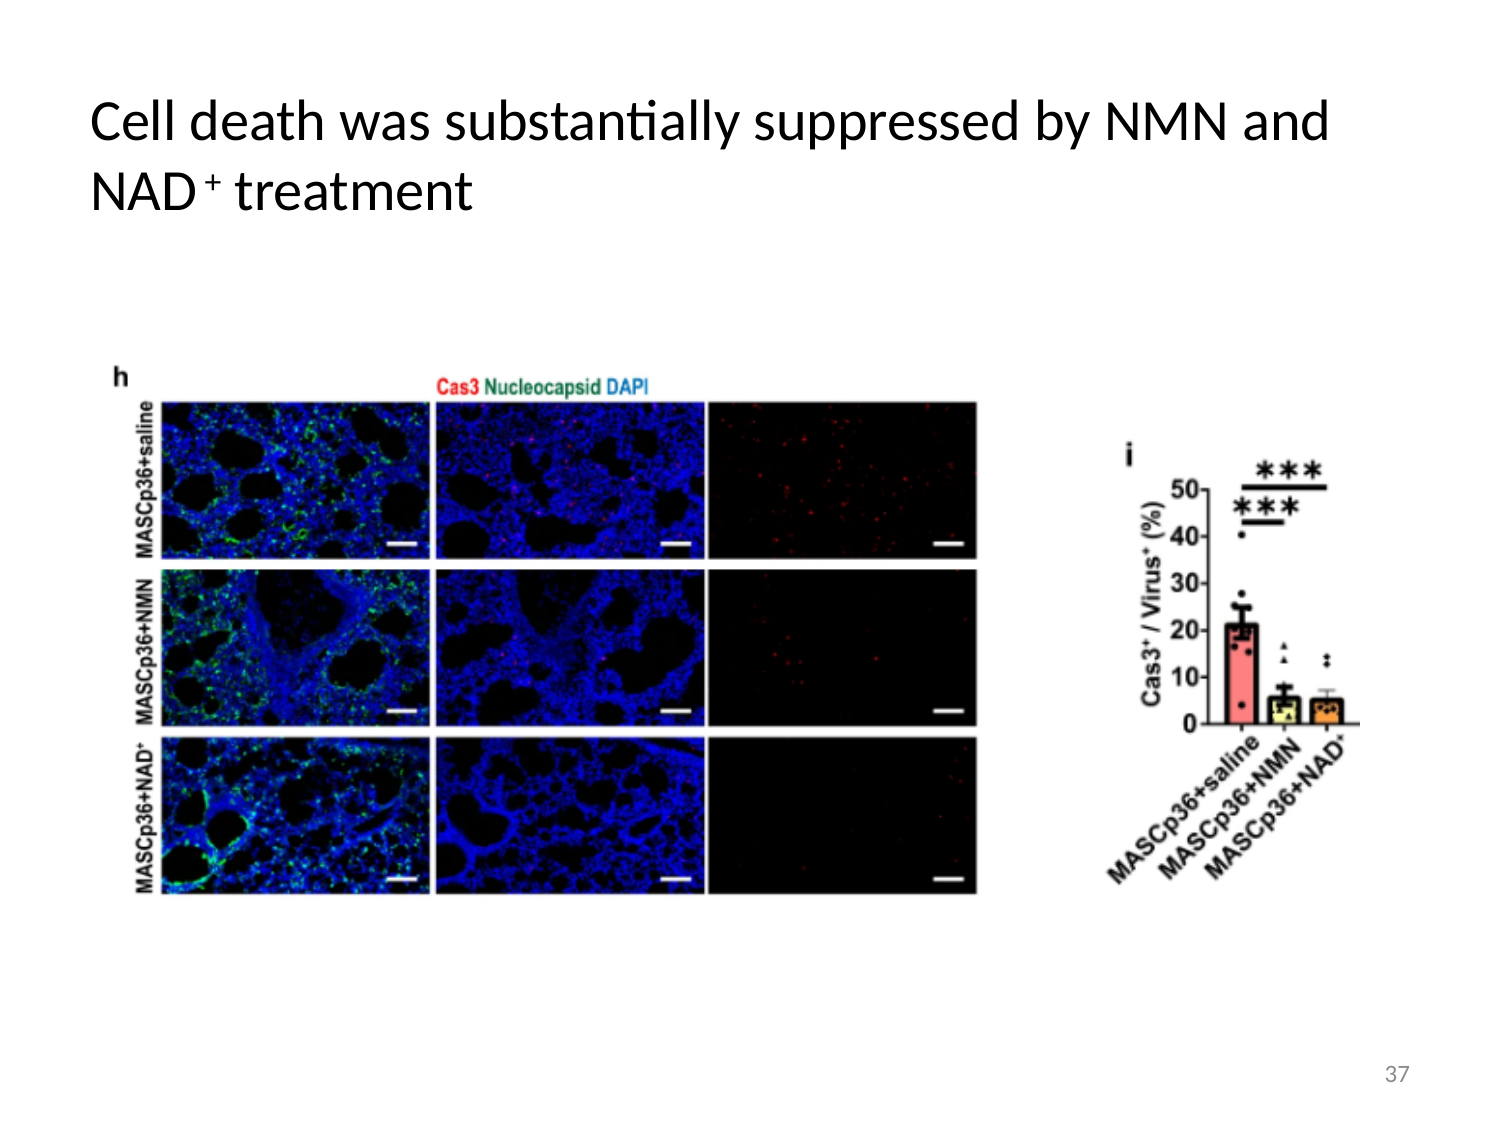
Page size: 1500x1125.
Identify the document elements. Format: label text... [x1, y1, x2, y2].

title Cell death was substantially suppressed by NMN and NAD + treatment [75, 58, 1425, 247]
picture [1101, 420, 1360, 891]
slide_number 37 [1074, 1042, 1425, 1103]
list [105, 351, 997, 915]
